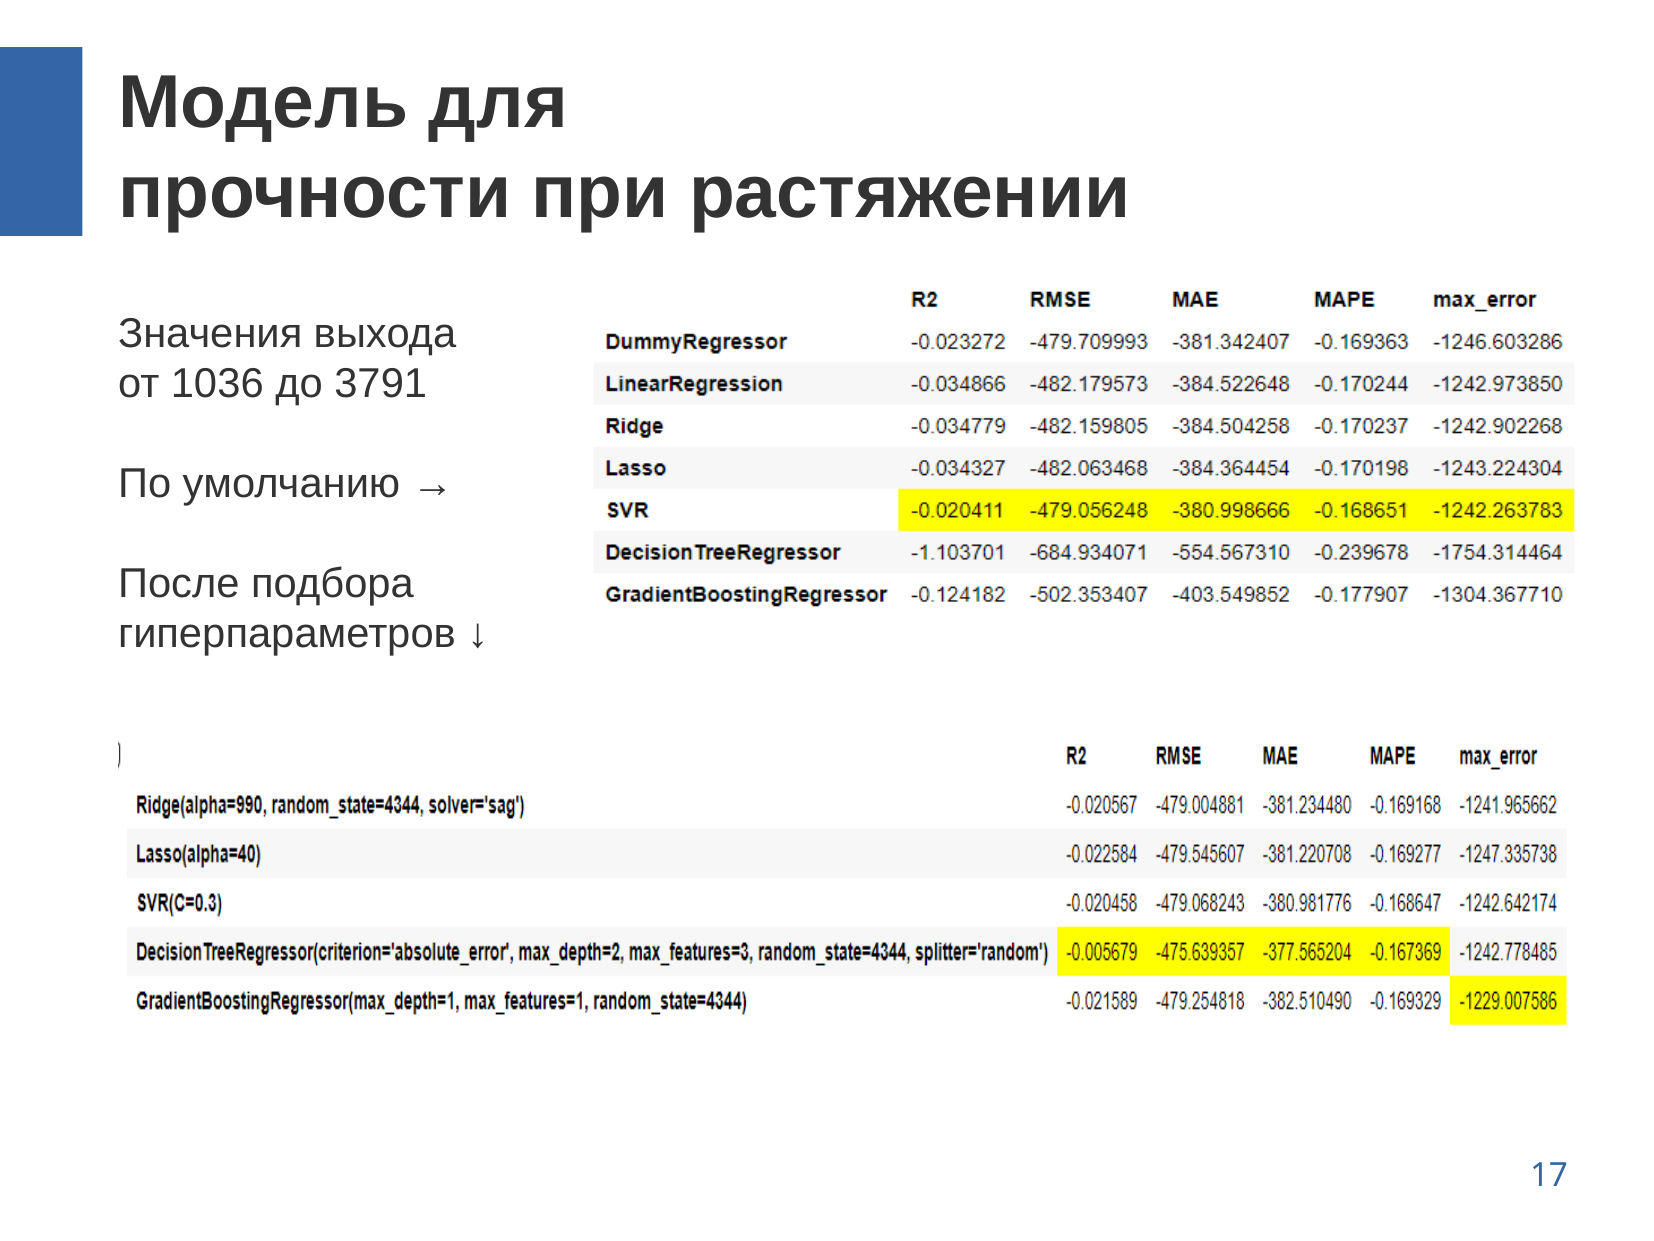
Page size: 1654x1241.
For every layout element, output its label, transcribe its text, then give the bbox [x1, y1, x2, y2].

picture [117, 740, 1596, 1055]
text_box Значения выхода от 1036 до 3791 По умолчанию → После подбора гиперпараметров ↓ [118, 283, 662, 678]
picture [577, 286, 1583, 623]
text_box Модель для прочности при растяжении [118, 49, 1571, 236]
